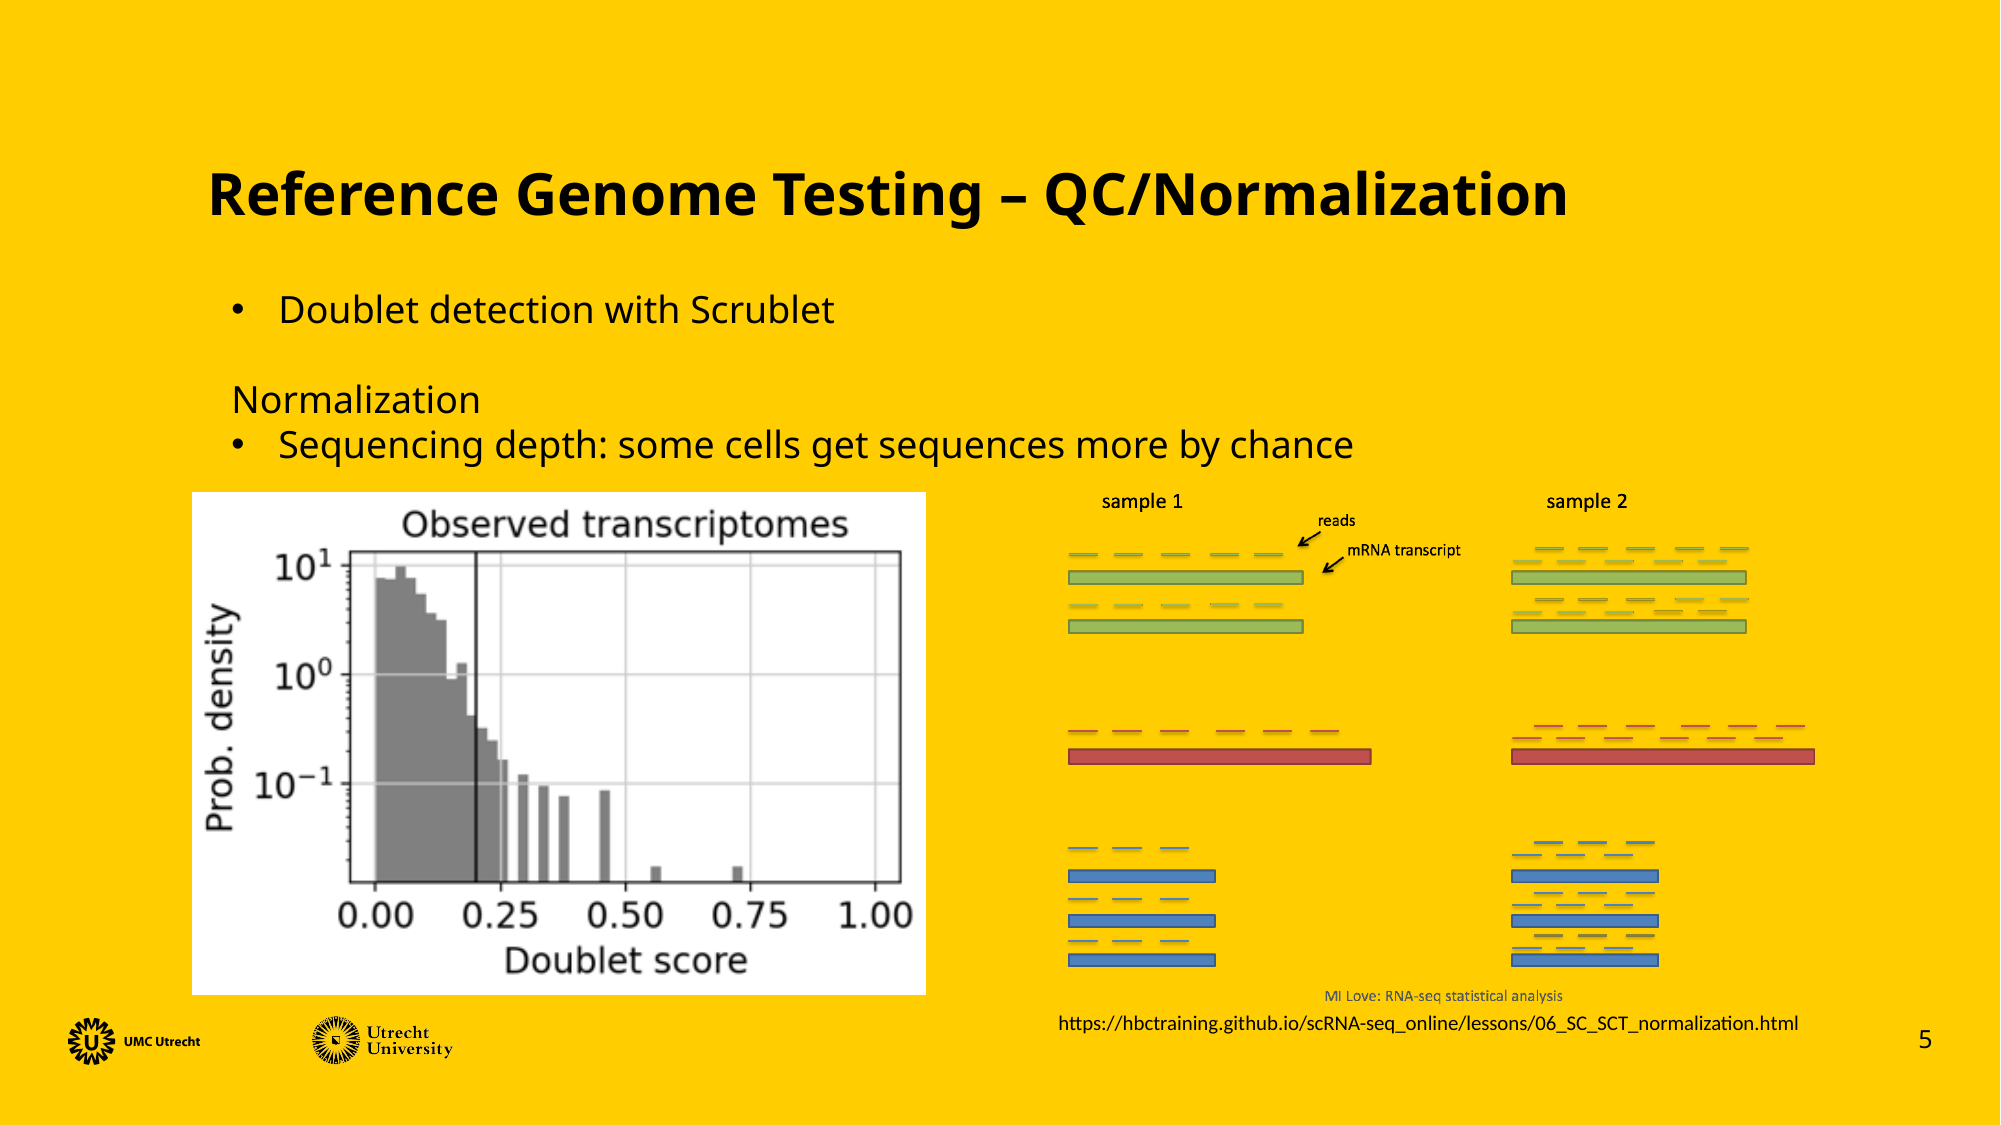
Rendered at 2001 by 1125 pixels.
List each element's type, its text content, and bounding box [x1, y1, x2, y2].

picture [68, 491, 926, 1096]
slide_number 5 [1828, 1009, 1933, 1071]
text_box Reference Genome Testing – QC/Normalization [192, 150, 1761, 356]
picture [1065, 483, 1815, 1010]
text_box Doublet detection with Scrublet Normalization Sequencing depth: some cells get sequences more by chance [156, 286, 1574, 467]
text_box https://hbctraining.github.io/scRNA-seq_online/lessons/06_SC_SCT_normalization.html [1058, 1009, 1800, 1035]
